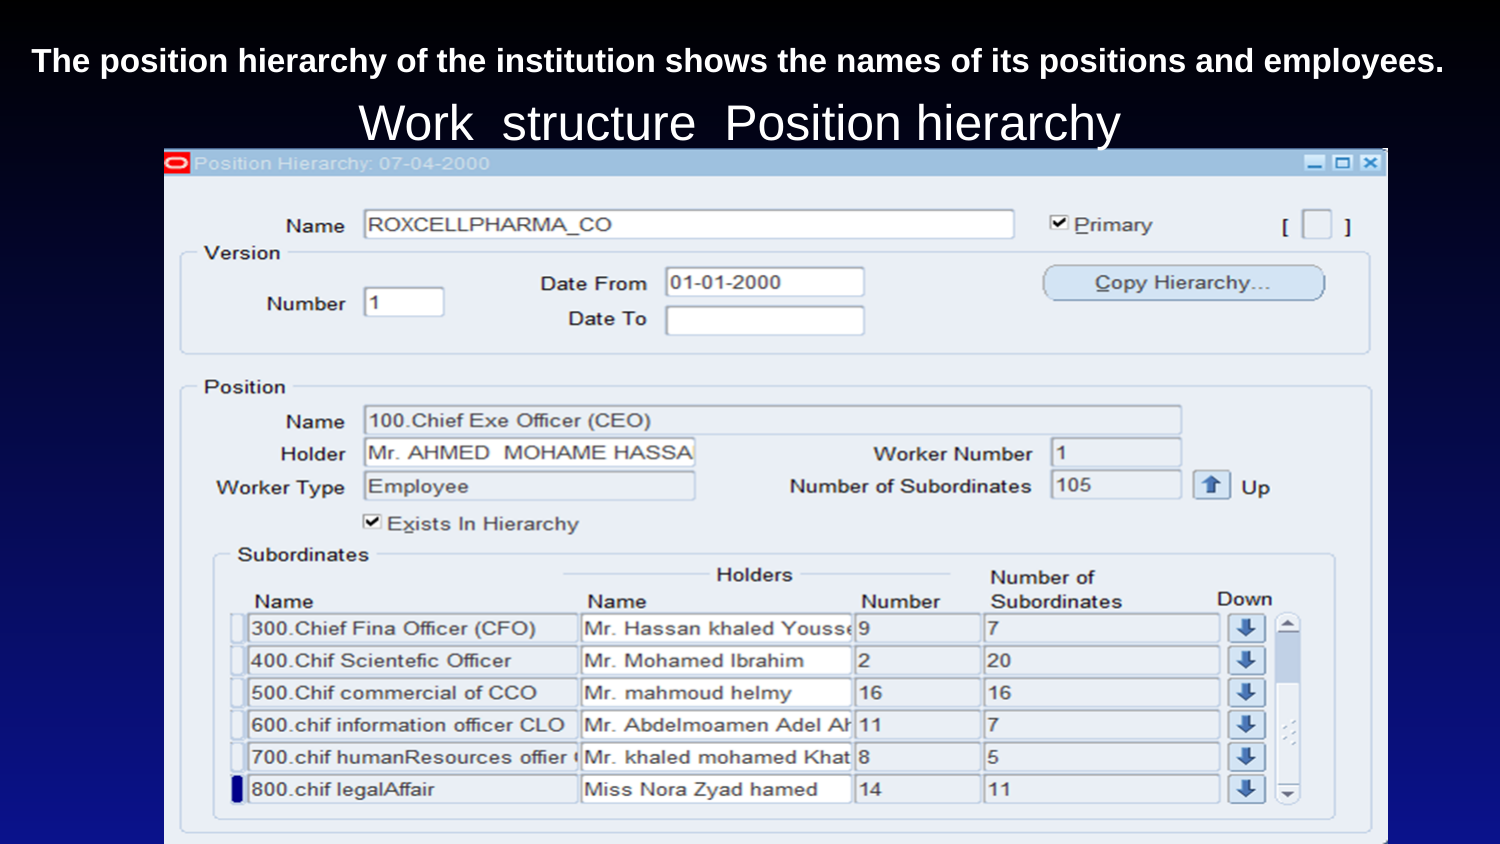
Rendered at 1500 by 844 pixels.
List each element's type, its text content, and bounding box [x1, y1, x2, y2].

text_box Work structure Position hierarchy [343, 82, 1173, 147]
picture [164, 148, 1388, 844]
text_box The position hierarchy of the institution shows the names of its positions and employees. [0, 0, 1479, 87]
